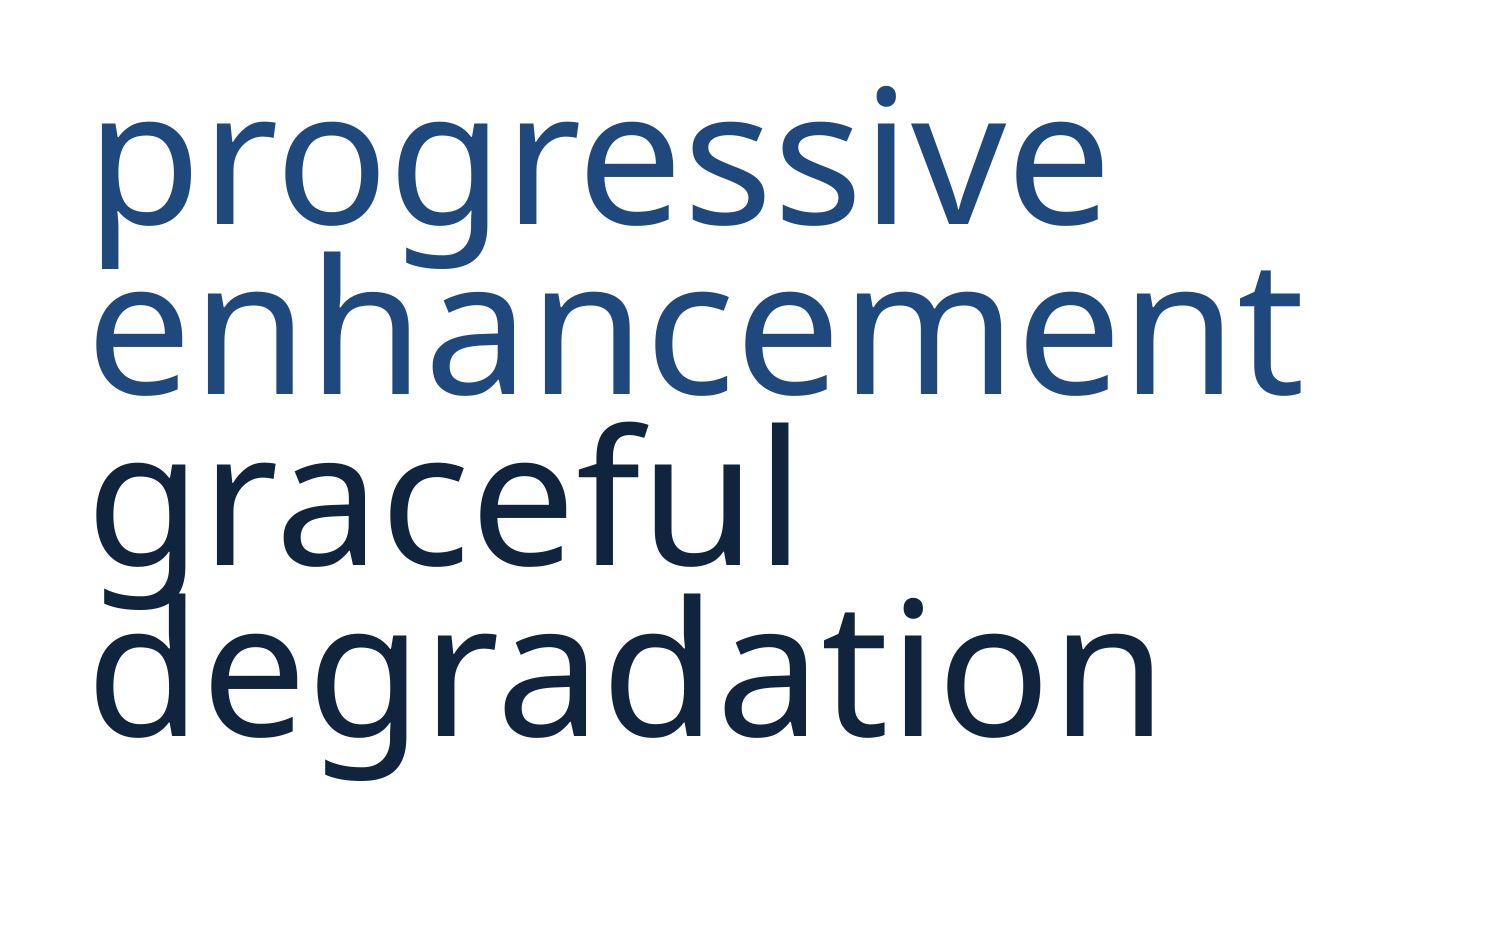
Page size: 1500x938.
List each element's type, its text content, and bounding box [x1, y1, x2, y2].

title progressive enhancement graceful degradation [75, 85, 1425, 938]
